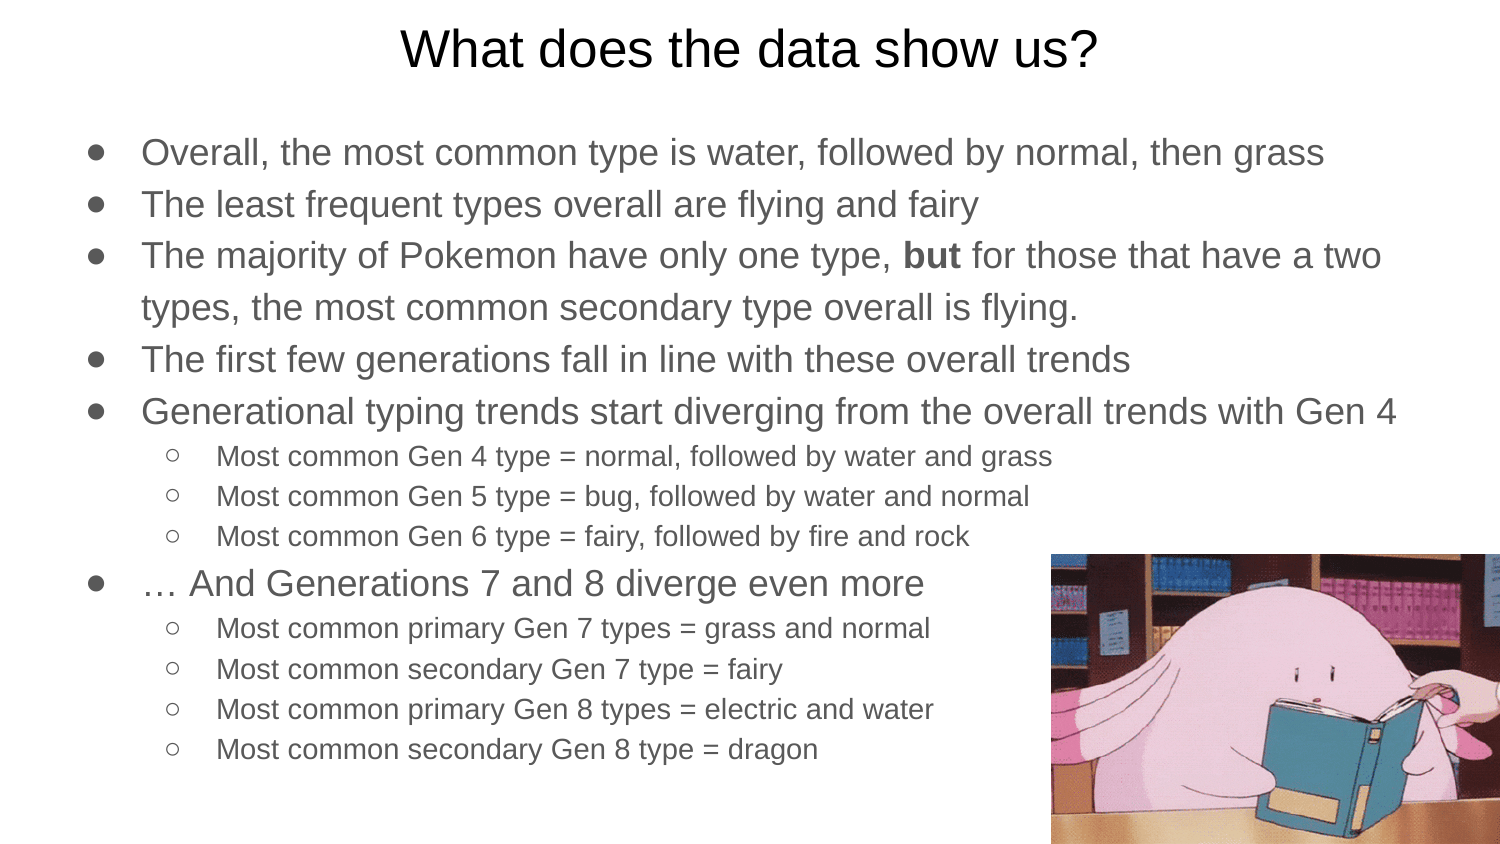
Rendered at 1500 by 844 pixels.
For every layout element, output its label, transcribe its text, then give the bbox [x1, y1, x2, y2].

title What does the data show us? [51, 0, 1449, 94]
list Overall, the most common type is water, followed by normal, then grass The least frequent types overall are flying and fairy The majority of Pokemon have only one type, but for those that have a two types, the most common secondary type overall is flying. The first few generations fall in line with these overall trends Generational typing trends start diverging from the overall trends with Gen 4 Most common Gen 4 type = normal, followed by water and grass Most common Gen 5 type = bug, followed by water and normal Most common Gen 6 type = fairy, followed by fire and rock … And Generations 7 and 8 diverge even more Most common primary Gen 7 types = grass and normal Most common secondary Gen 7 type = fairy Most common primary Gen 8 types = electric and water Most common secondary Gen 8 type = dragon [51, 106, 1449, 829]
picture [1051, 554, 1500, 844]
